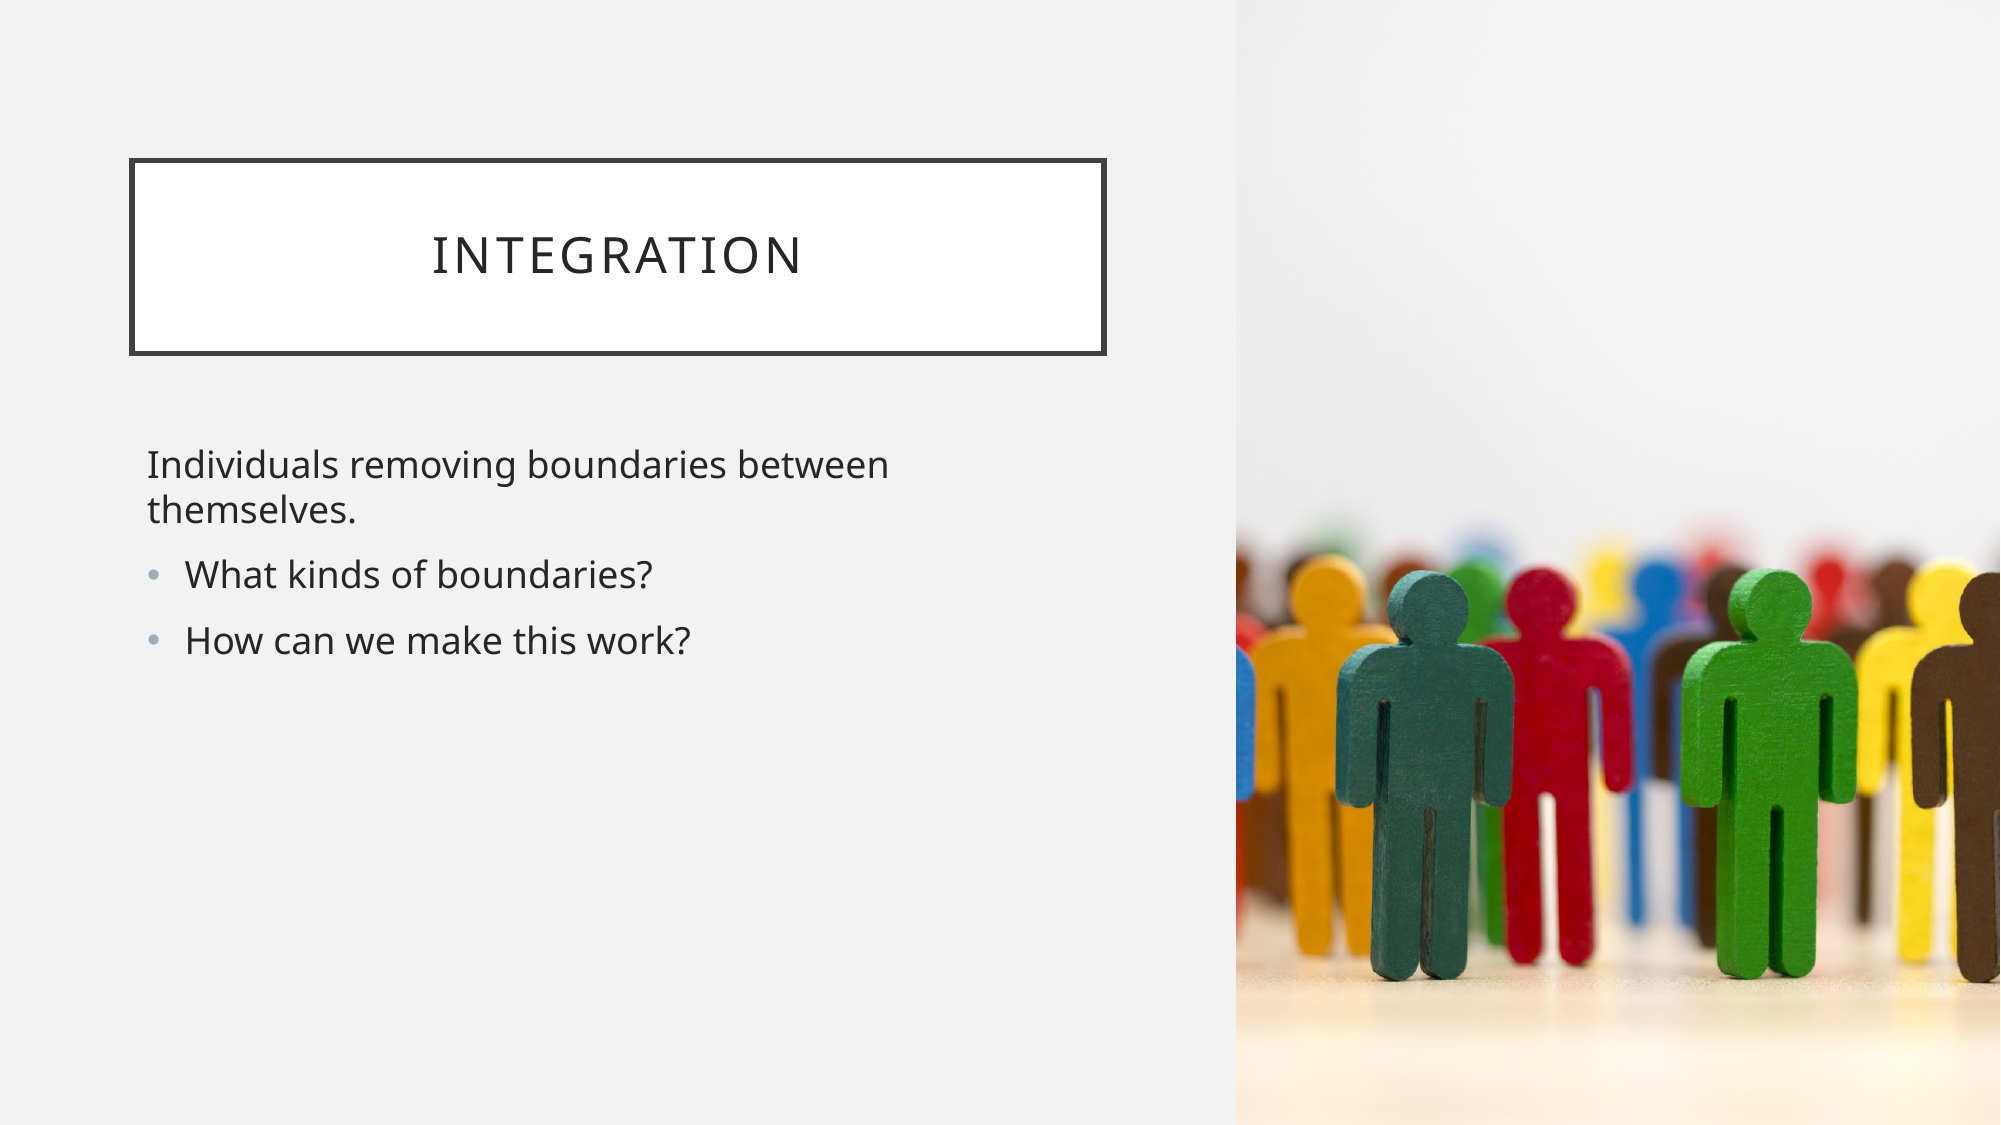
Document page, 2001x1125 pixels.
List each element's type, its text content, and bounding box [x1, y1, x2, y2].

picture [1235, 0, 2000, 1125]
title Integration [129, 158, 1107, 356]
list Individuals removing boundaries between themselves. What kinds of boundaries? How can we make this work? [131, 433, 1104, 968]
